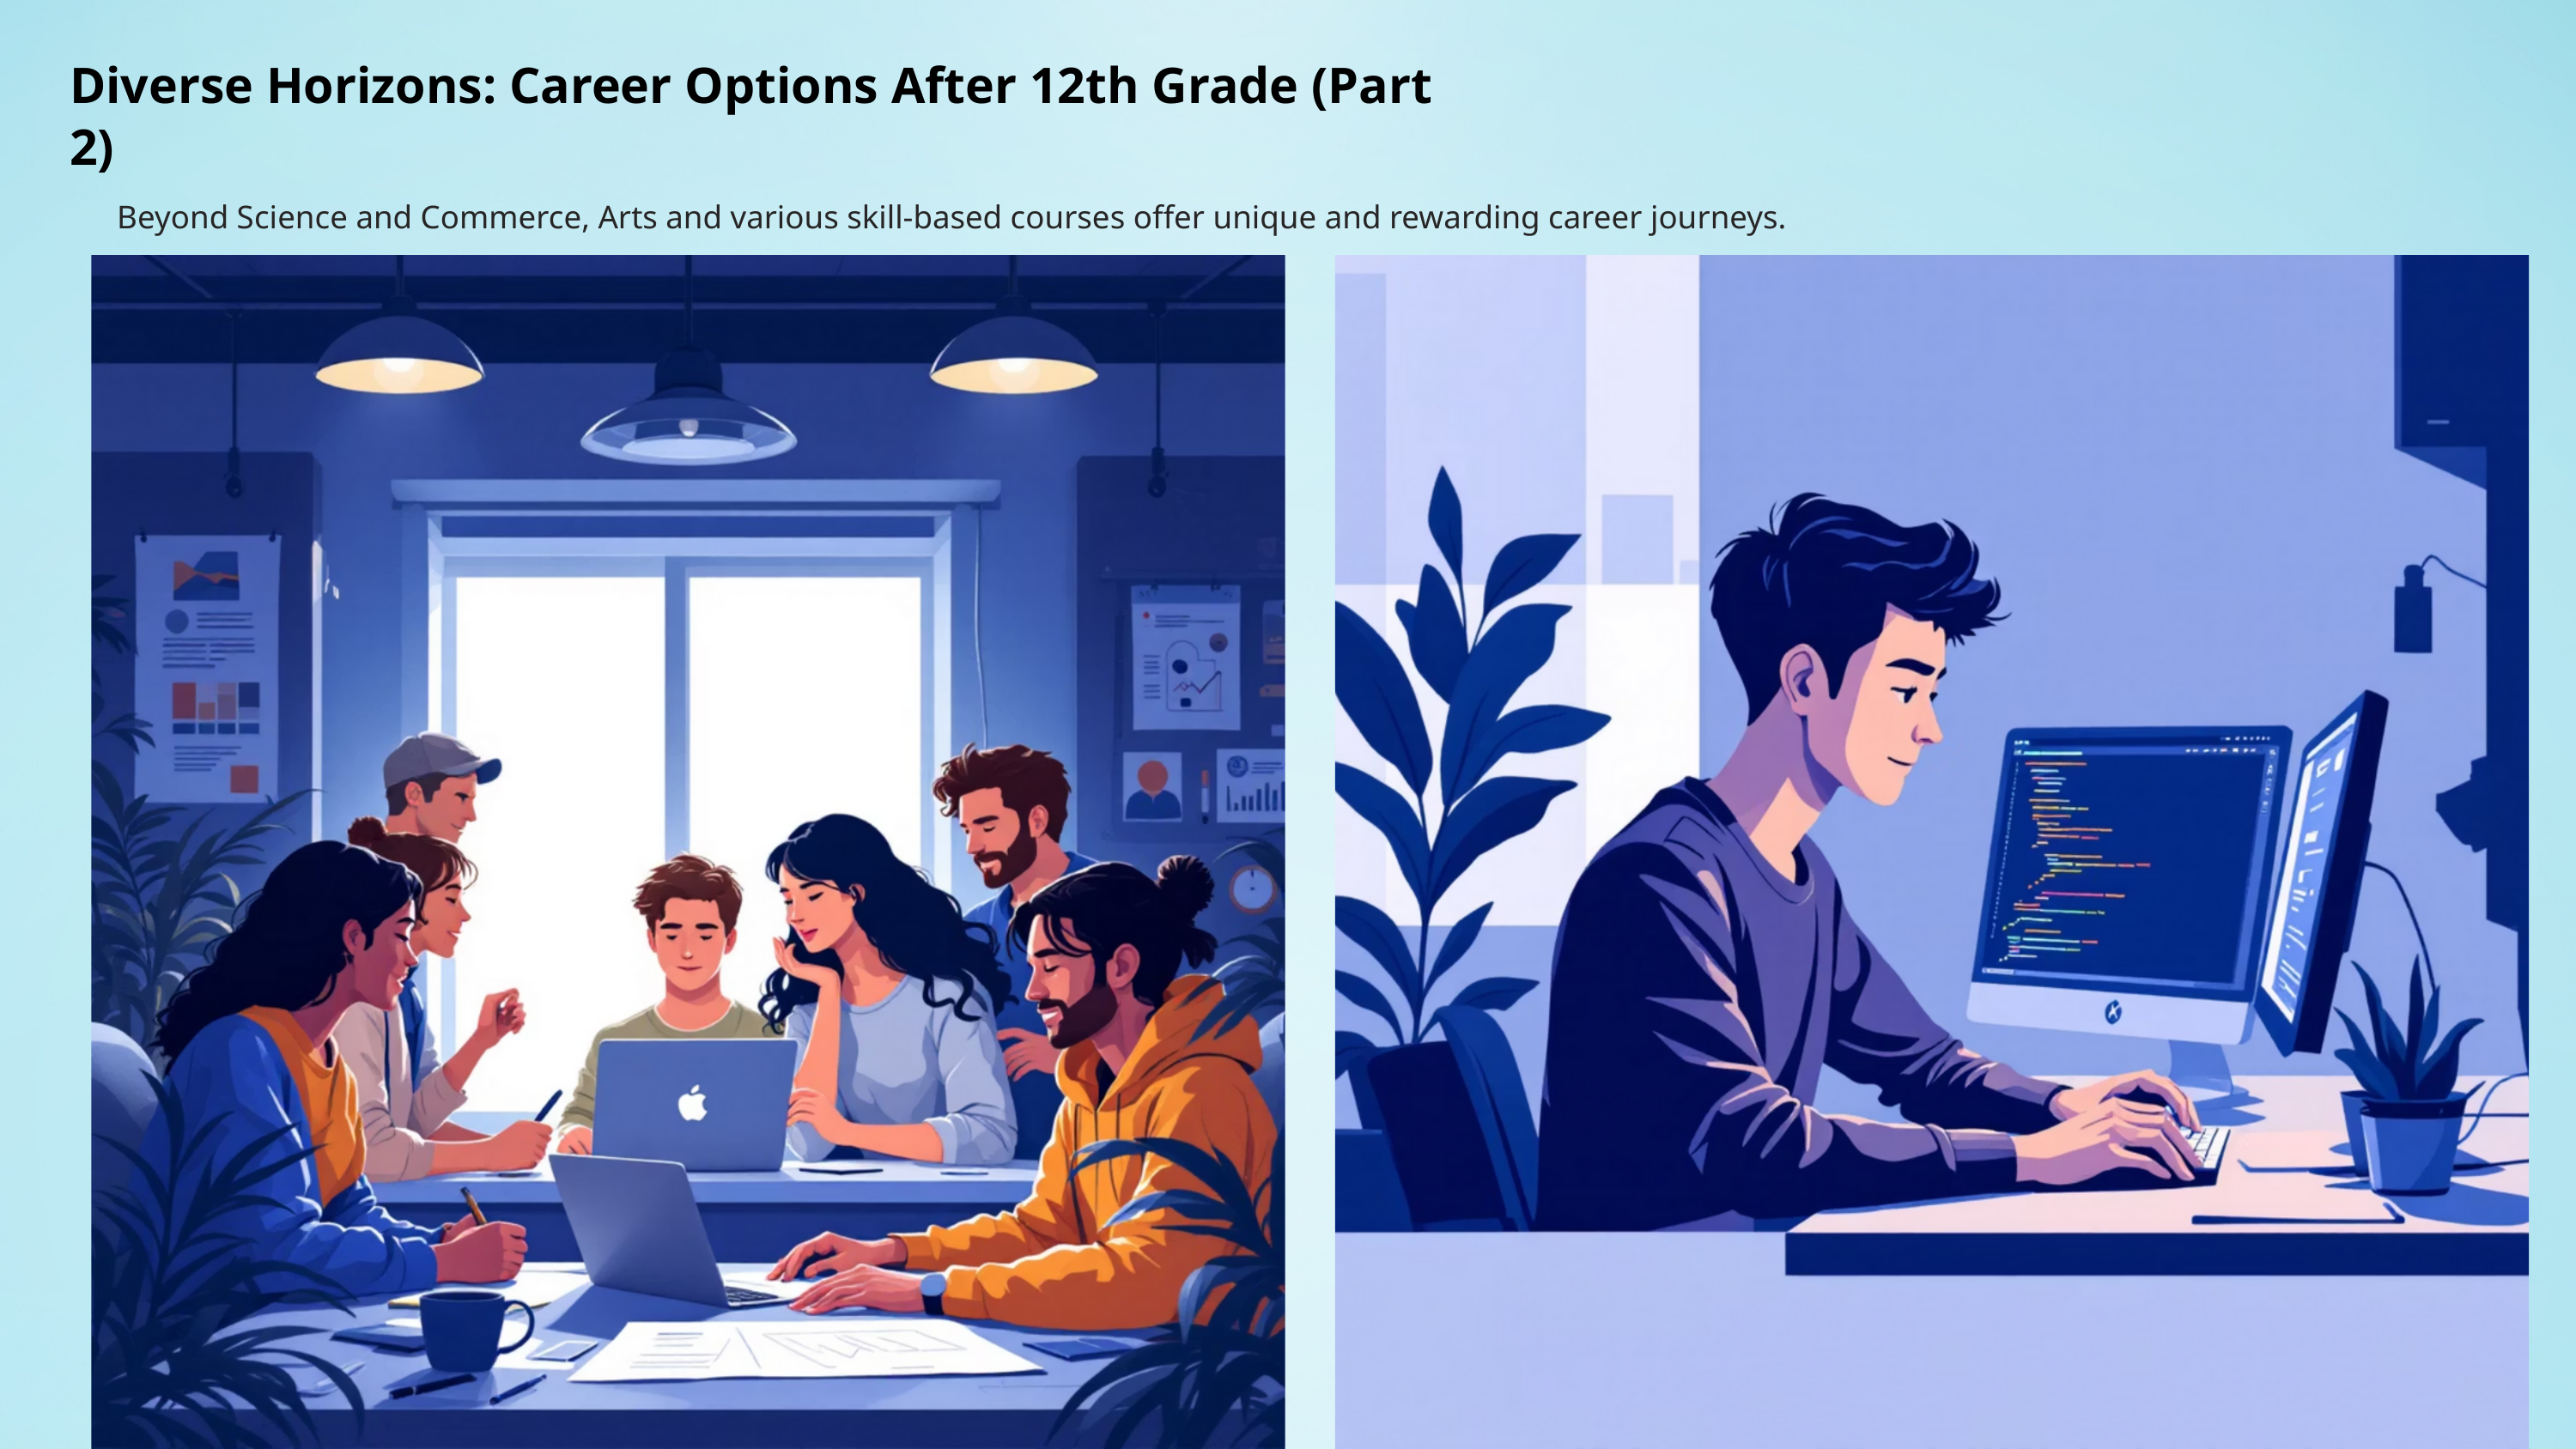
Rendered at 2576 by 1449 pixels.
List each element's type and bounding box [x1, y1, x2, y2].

text_box [1334, 255, 2530, 1449]
text_box [91, 255, 1285, 1449]
text_box [0, 0, 2576, 1449]
